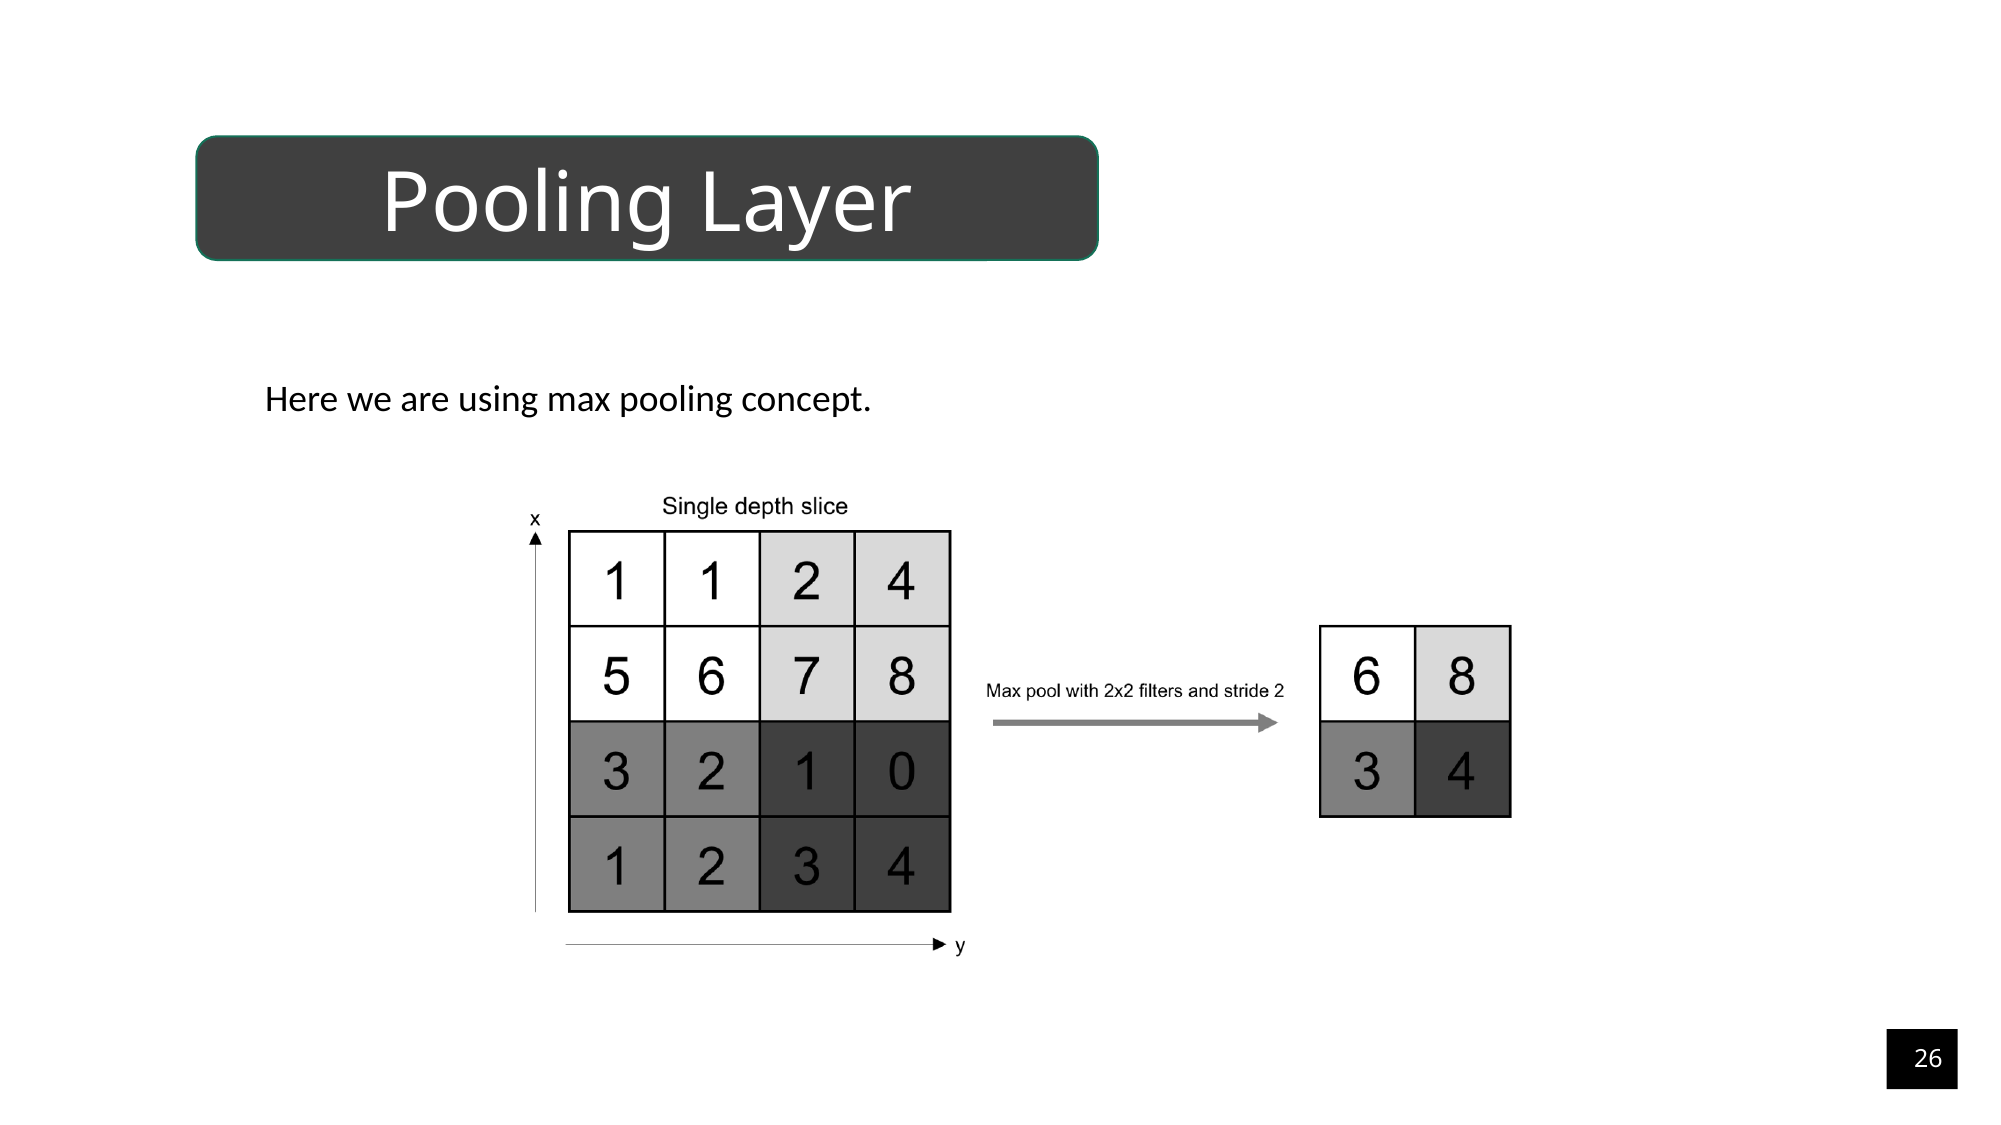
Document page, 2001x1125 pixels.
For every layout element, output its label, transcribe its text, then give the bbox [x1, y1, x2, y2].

text_box 26 [1886, 1029, 1958, 1090]
picture [509, 471, 1527, 974]
text_box Pooling Layer [195, 135, 1099, 262]
text_box Here we are using max pooling concept. [250, 323, 958, 448]
